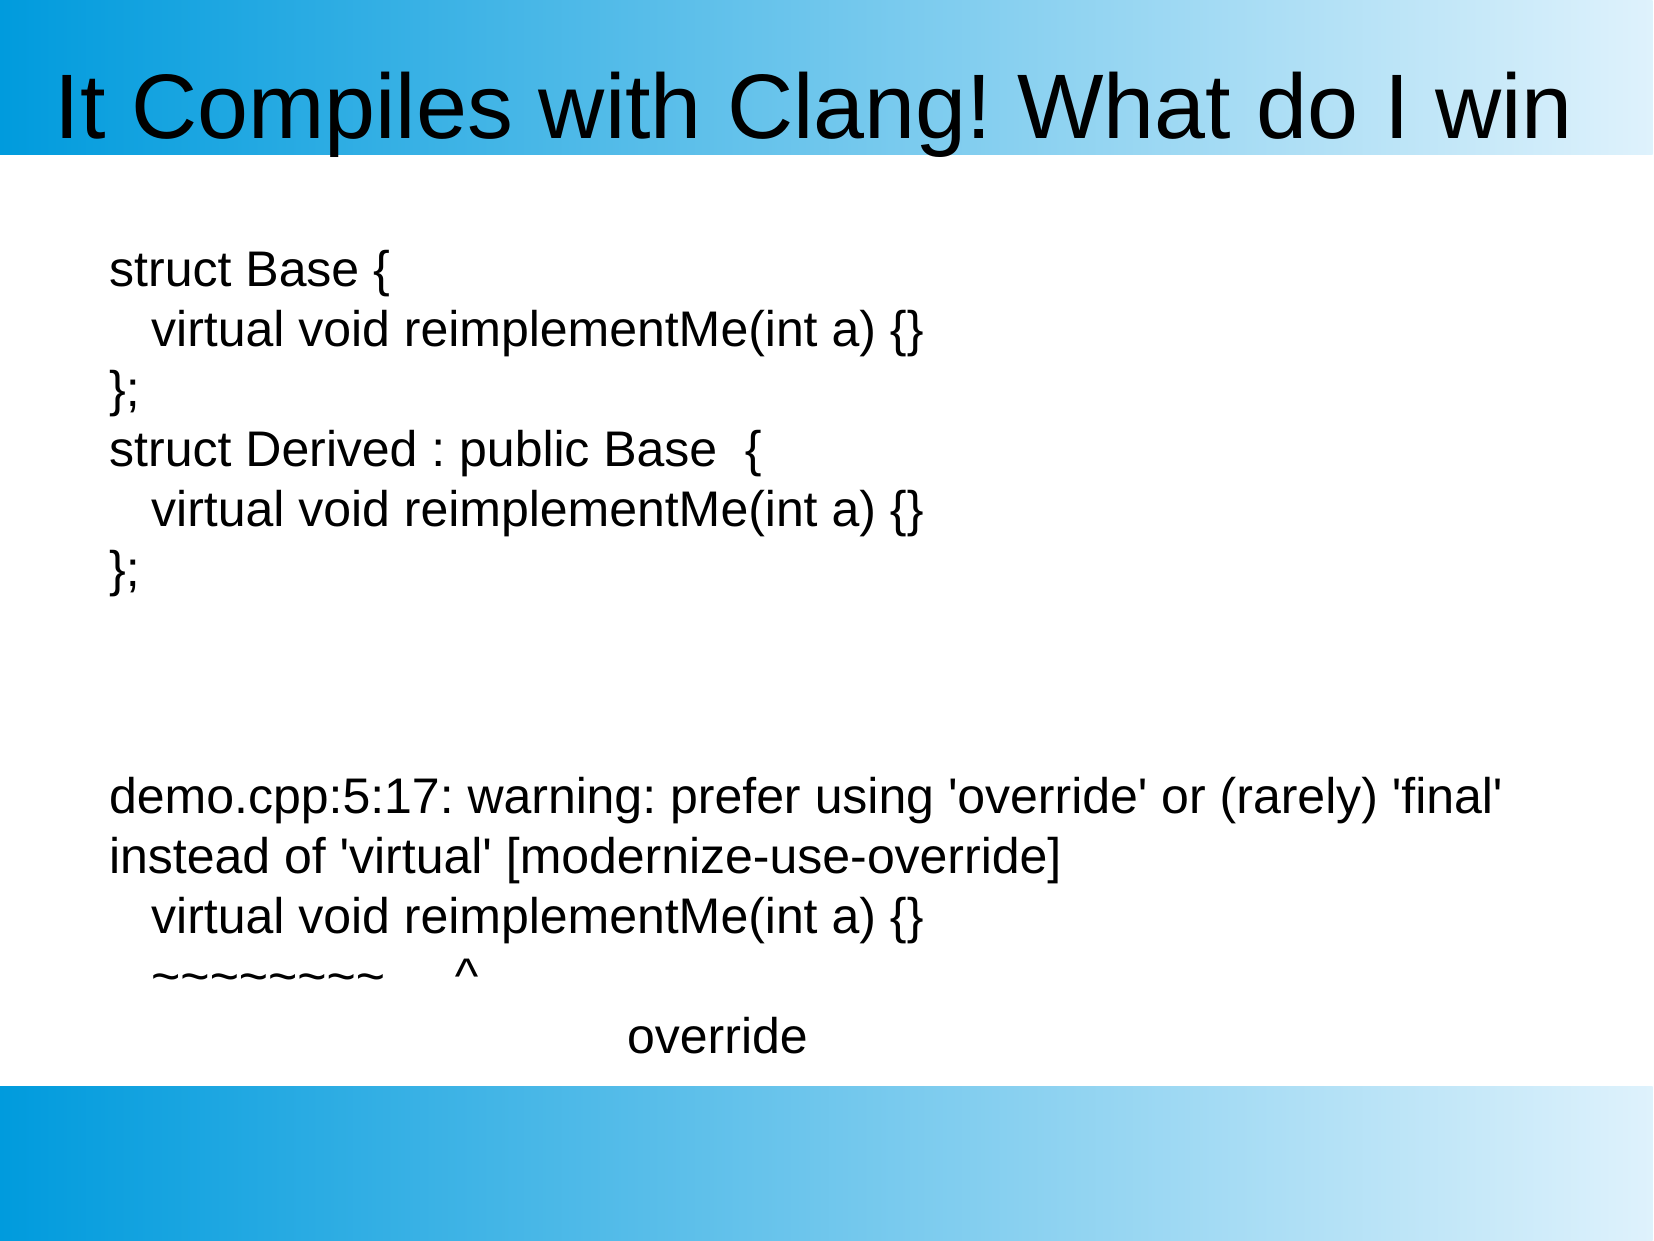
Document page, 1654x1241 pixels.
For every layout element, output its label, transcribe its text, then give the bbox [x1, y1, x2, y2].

text_box demo.cpp:5:17: warning: prefer using 'override' or (rarely) 'final' instead of 'virtual' [modernize-use-override] virtual void reimplementMe(int a) {} ~~~~~~~~ ^ override [94, 755, 1618, 1050]
text_box It Compiles with Clang! What do I win [0, 49, 1630, 154]
text_box [82, 290, 1571, 1010]
text_box struct Base { virtual void reimplementMe(int a) {} }; struct Derived : public Base { virtual void reimplementMe(int a) {} }; [94, 229, 1618, 579]
